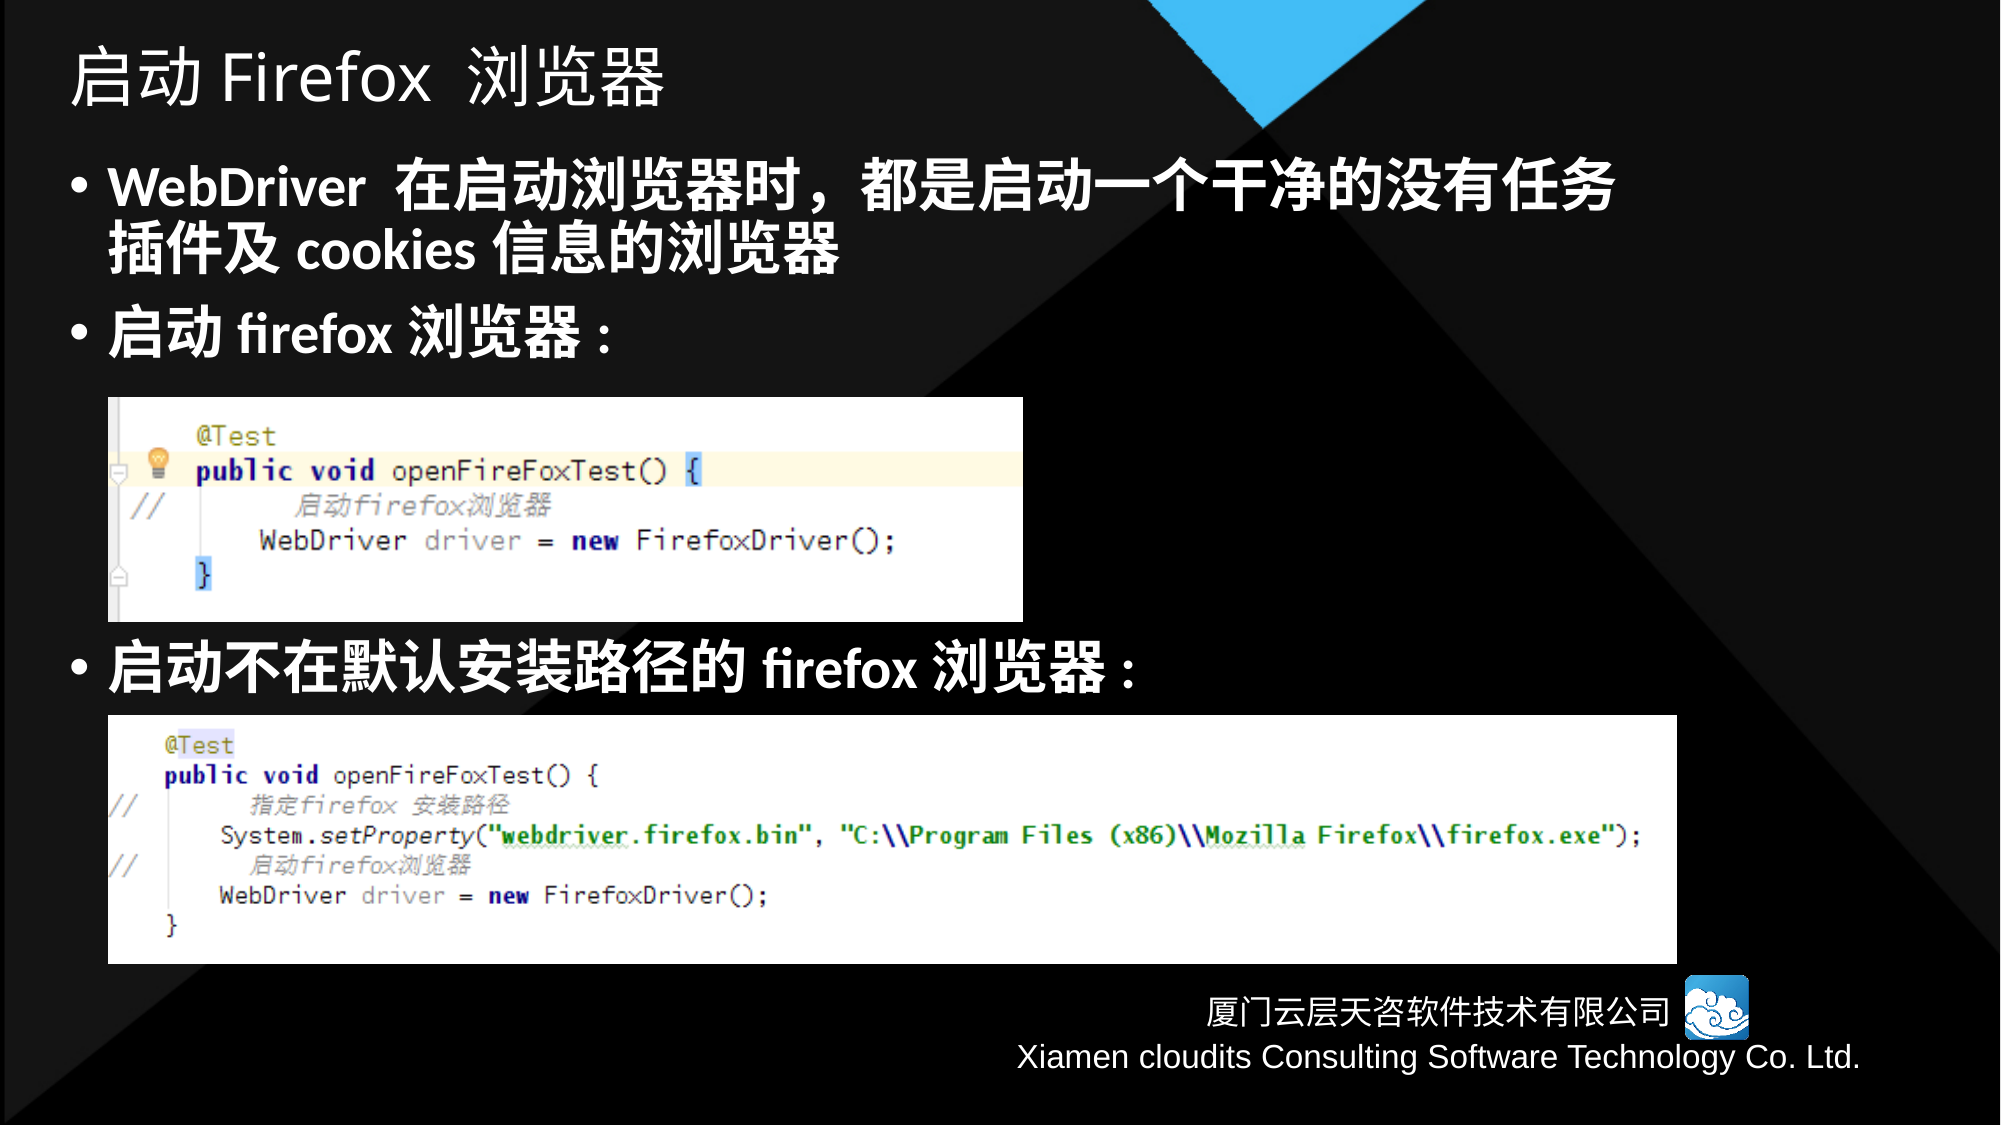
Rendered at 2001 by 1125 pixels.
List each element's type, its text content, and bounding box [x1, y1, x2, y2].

picture [0, 0, 2001, 1125]
title 启动Firefox 浏览器 [55, 36, 1827, 126]
list WebDriver 在启动浏览器时，都是启动一个干净的没有任务 插件及cookies信息的浏览器 启动firefox浏览器: 启动不在默认安装路径的firefox浏览器: [55, 149, 1780, 863]
